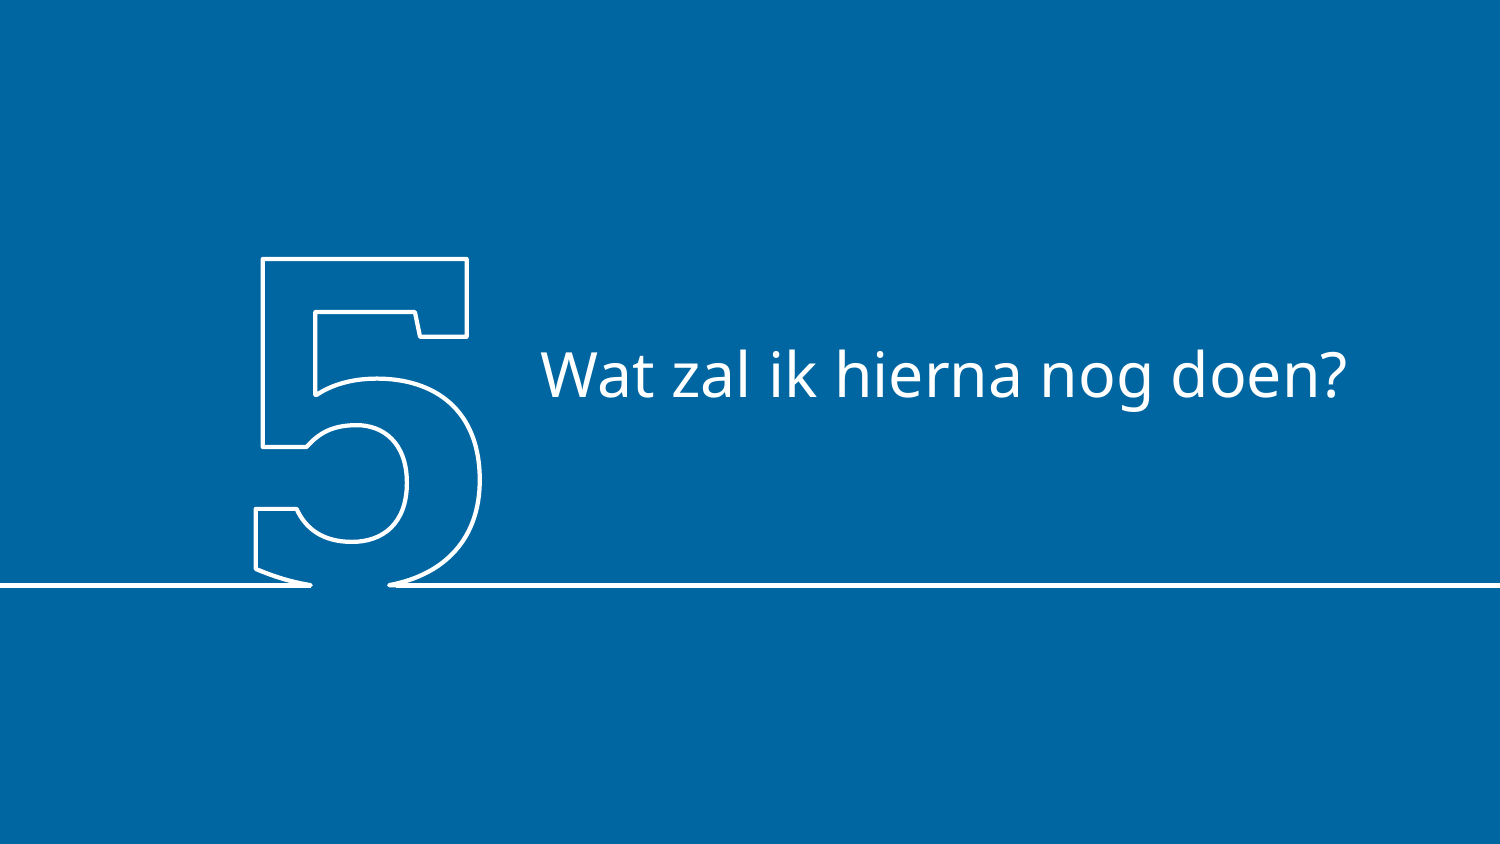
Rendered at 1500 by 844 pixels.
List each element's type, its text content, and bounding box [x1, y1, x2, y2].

title Wat zal ik hierna nog doen? [525, 327, 1424, 505]
